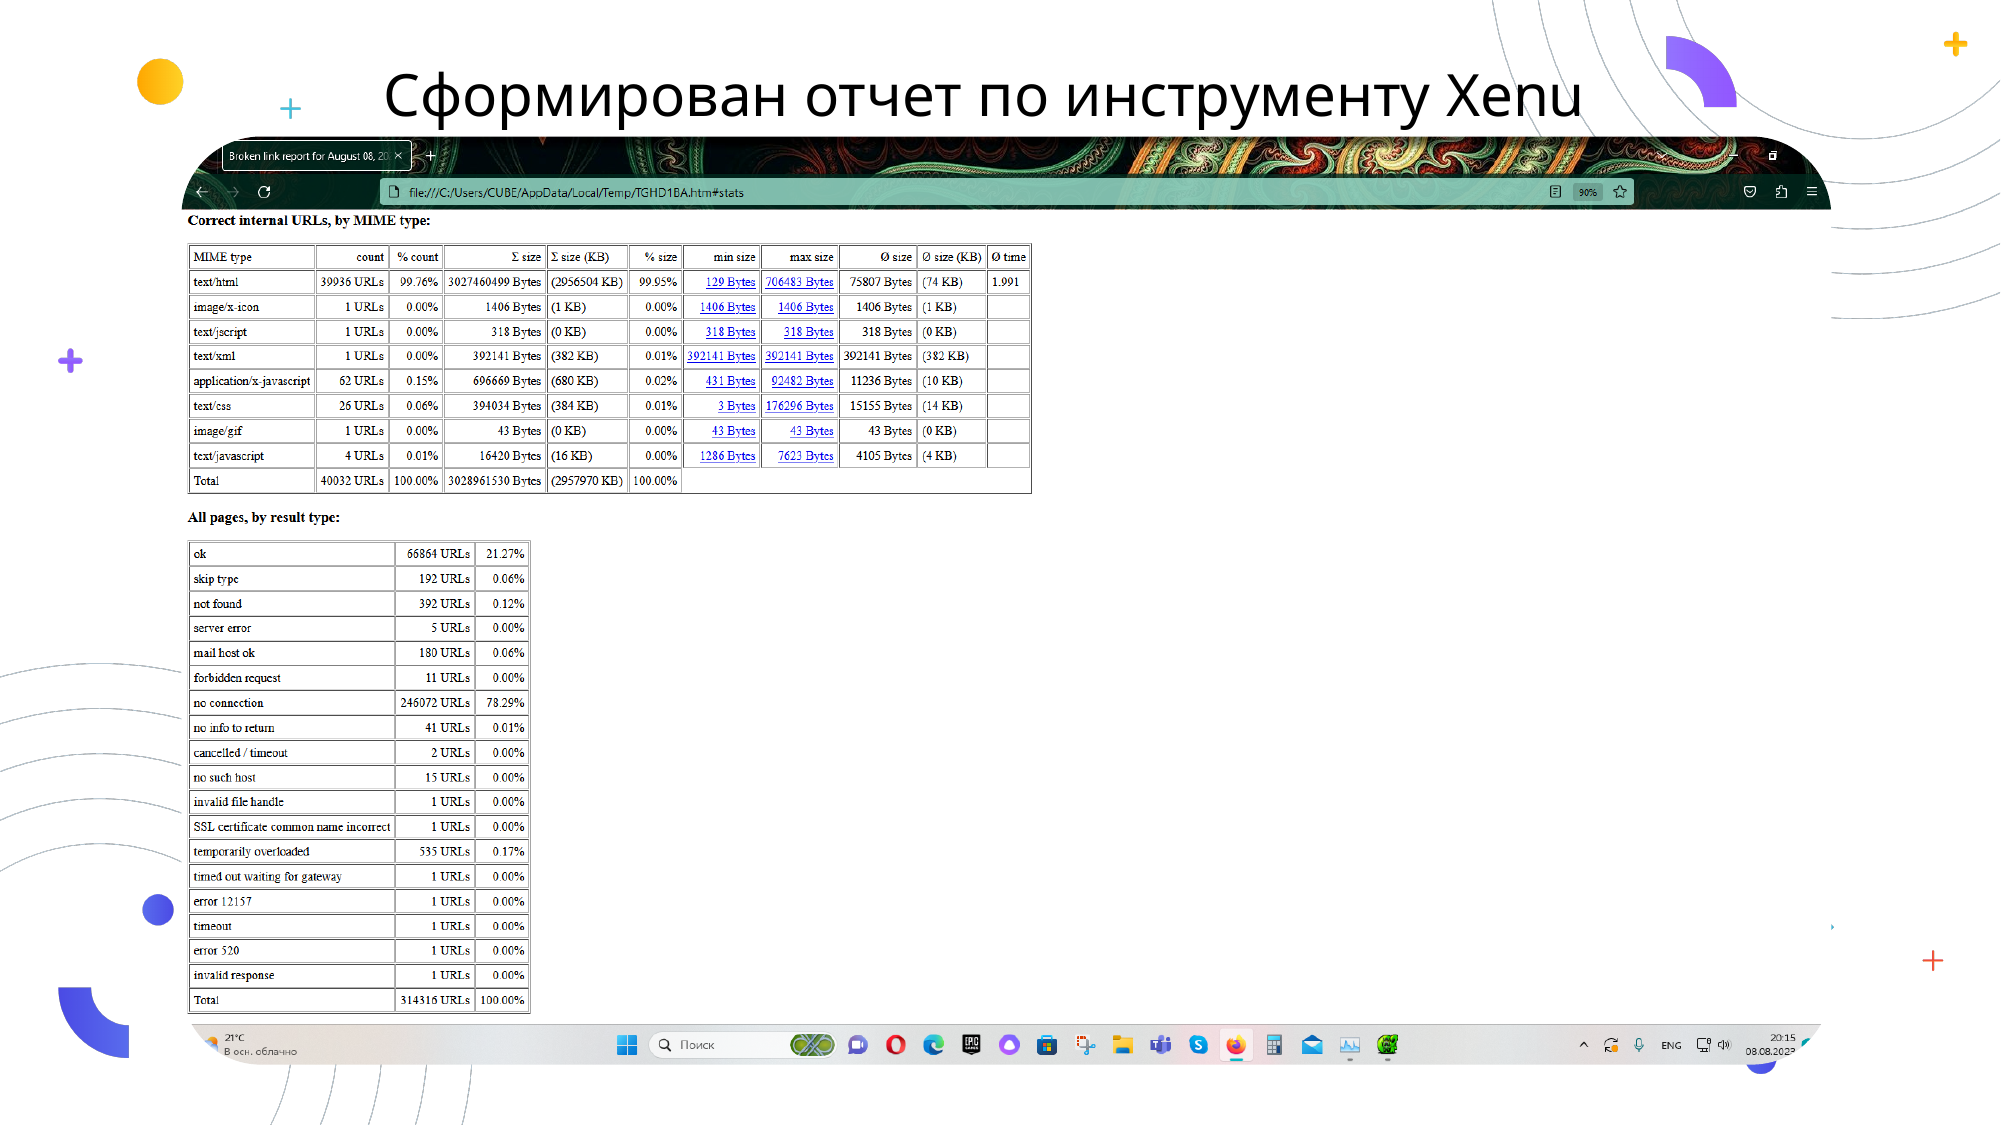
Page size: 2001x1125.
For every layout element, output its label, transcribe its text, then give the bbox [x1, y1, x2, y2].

picture [0, 0, 2001, 1125]
text_box Сформирован отчет по инструменту Xenu [278, 50, 1691, 136]
